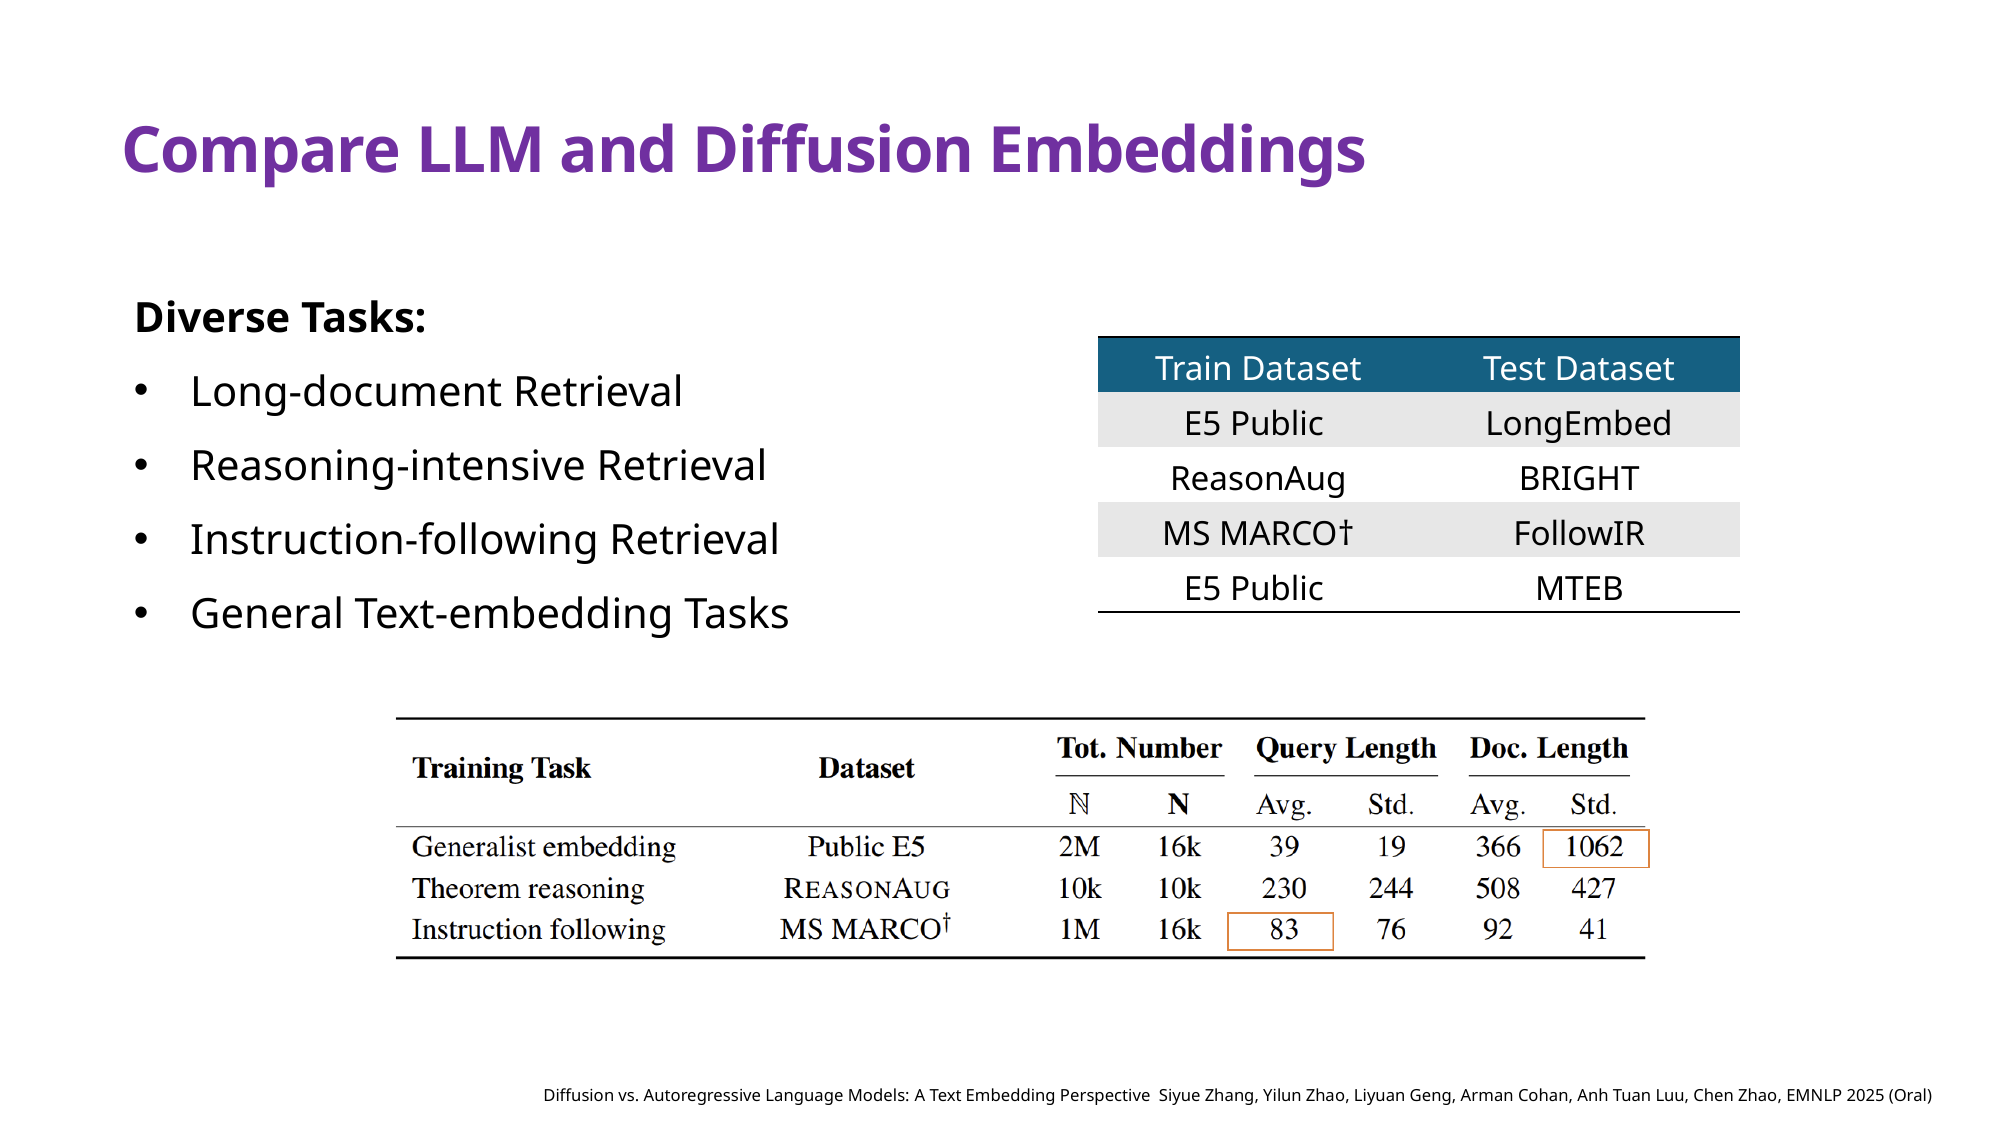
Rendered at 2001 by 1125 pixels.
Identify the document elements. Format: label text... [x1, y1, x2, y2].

text_box Compare LLM and Diffusion Embeddings [101, 97, 1945, 230]
table_header Train Dataset [1098, 338, 1419, 392]
text_box Diverse Tasks: Long-document Retrieval Reasoning-intensive Retrieval Instruction-following Retrieval General Text-embedding Tasks [113, 262, 1932, 750]
table_cell E5 Public [1098, 392, 1419, 447]
table_header Test Dataset [1419, 338, 1740, 392]
table_cell MTEB [1419, 557, 1740, 611]
table_cell BRIGHT [1419, 447, 1740, 502]
table_cell ReasonAug [1098, 447, 1419, 502]
table_cell LongEmbed [1419, 392, 1740, 447]
table_cell MS MARCO† [1098, 502, 1419, 557]
text_box Diffusion vs. Autoregressive Language Models: A Text Embedding Perspective Siyue Zhang, Yilun Zhao, Liyuan Geng, Arman Cohan, Anh Tuan Luu, Chen Zhao, EMNLP 2025 (Oral) [428, 1067, 2000, 1112]
picture [384, 710, 1661, 976]
table_cell FollowIR [1419, 502, 1740, 557]
table_cell E5 Public [1098, 557, 1419, 611]
